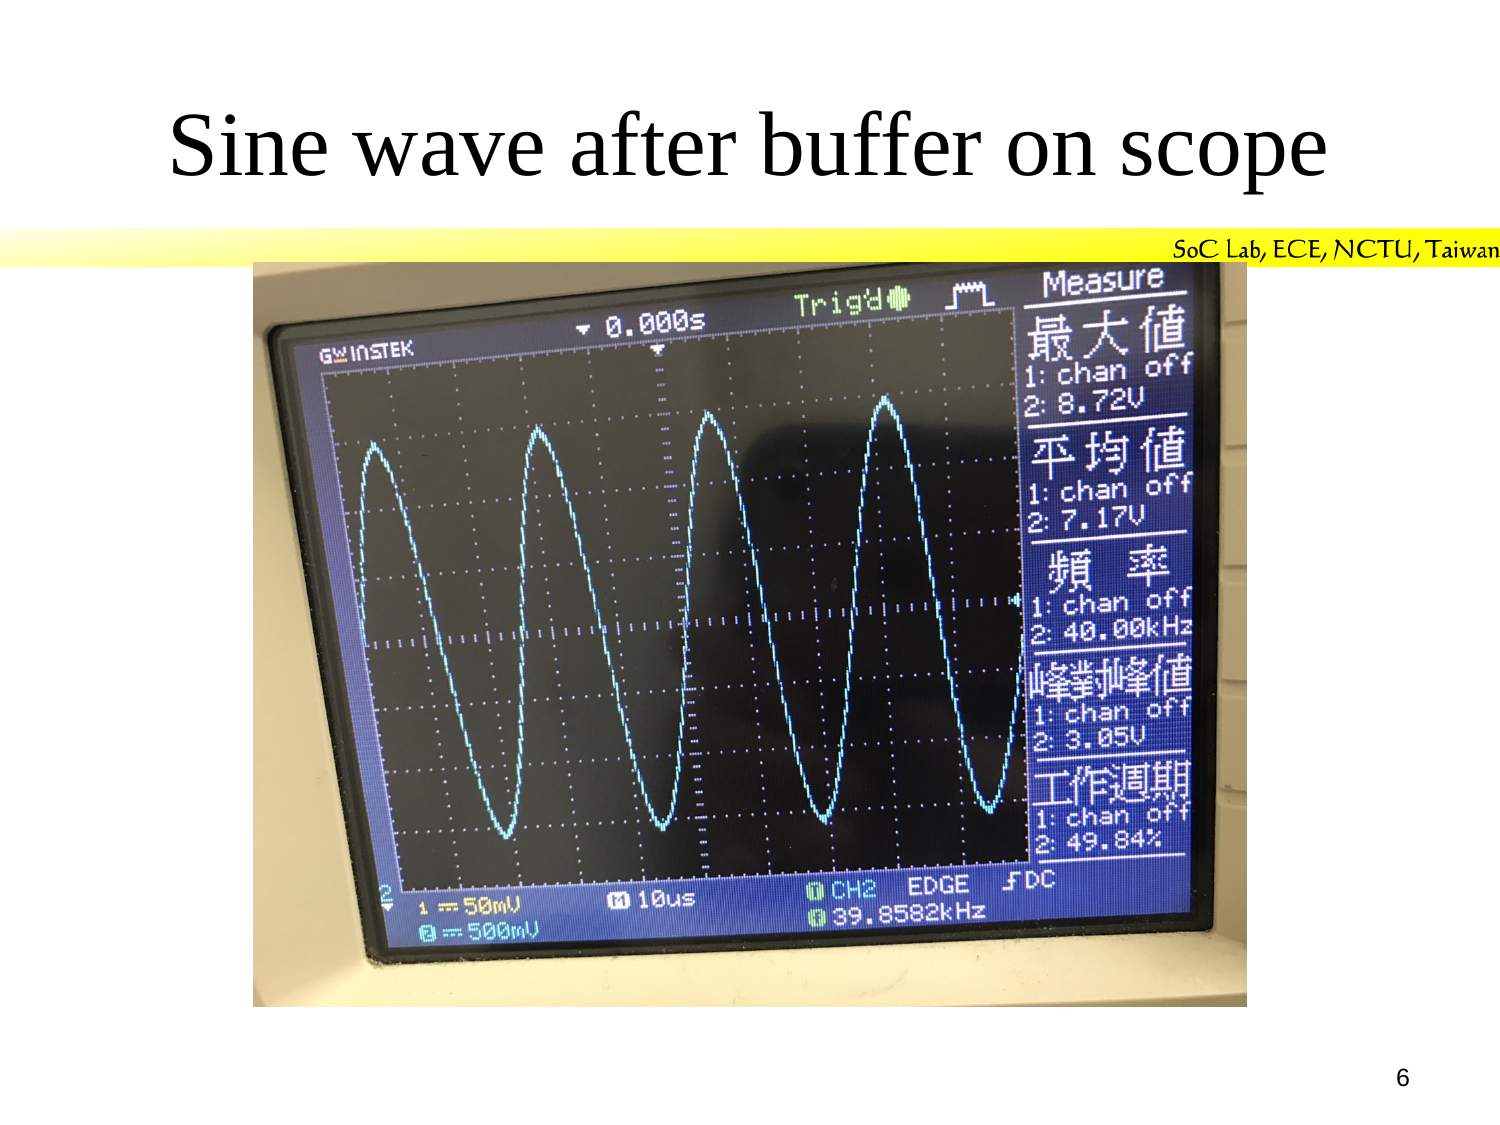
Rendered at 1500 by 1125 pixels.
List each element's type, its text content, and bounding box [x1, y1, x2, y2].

title Sine wave after buffer on scope [74, 44, 1424, 233]
slide_number 6 [1074, 1023, 1426, 1100]
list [253, 262, 1247, 1007]
picture [0, 228, 1500, 267]
